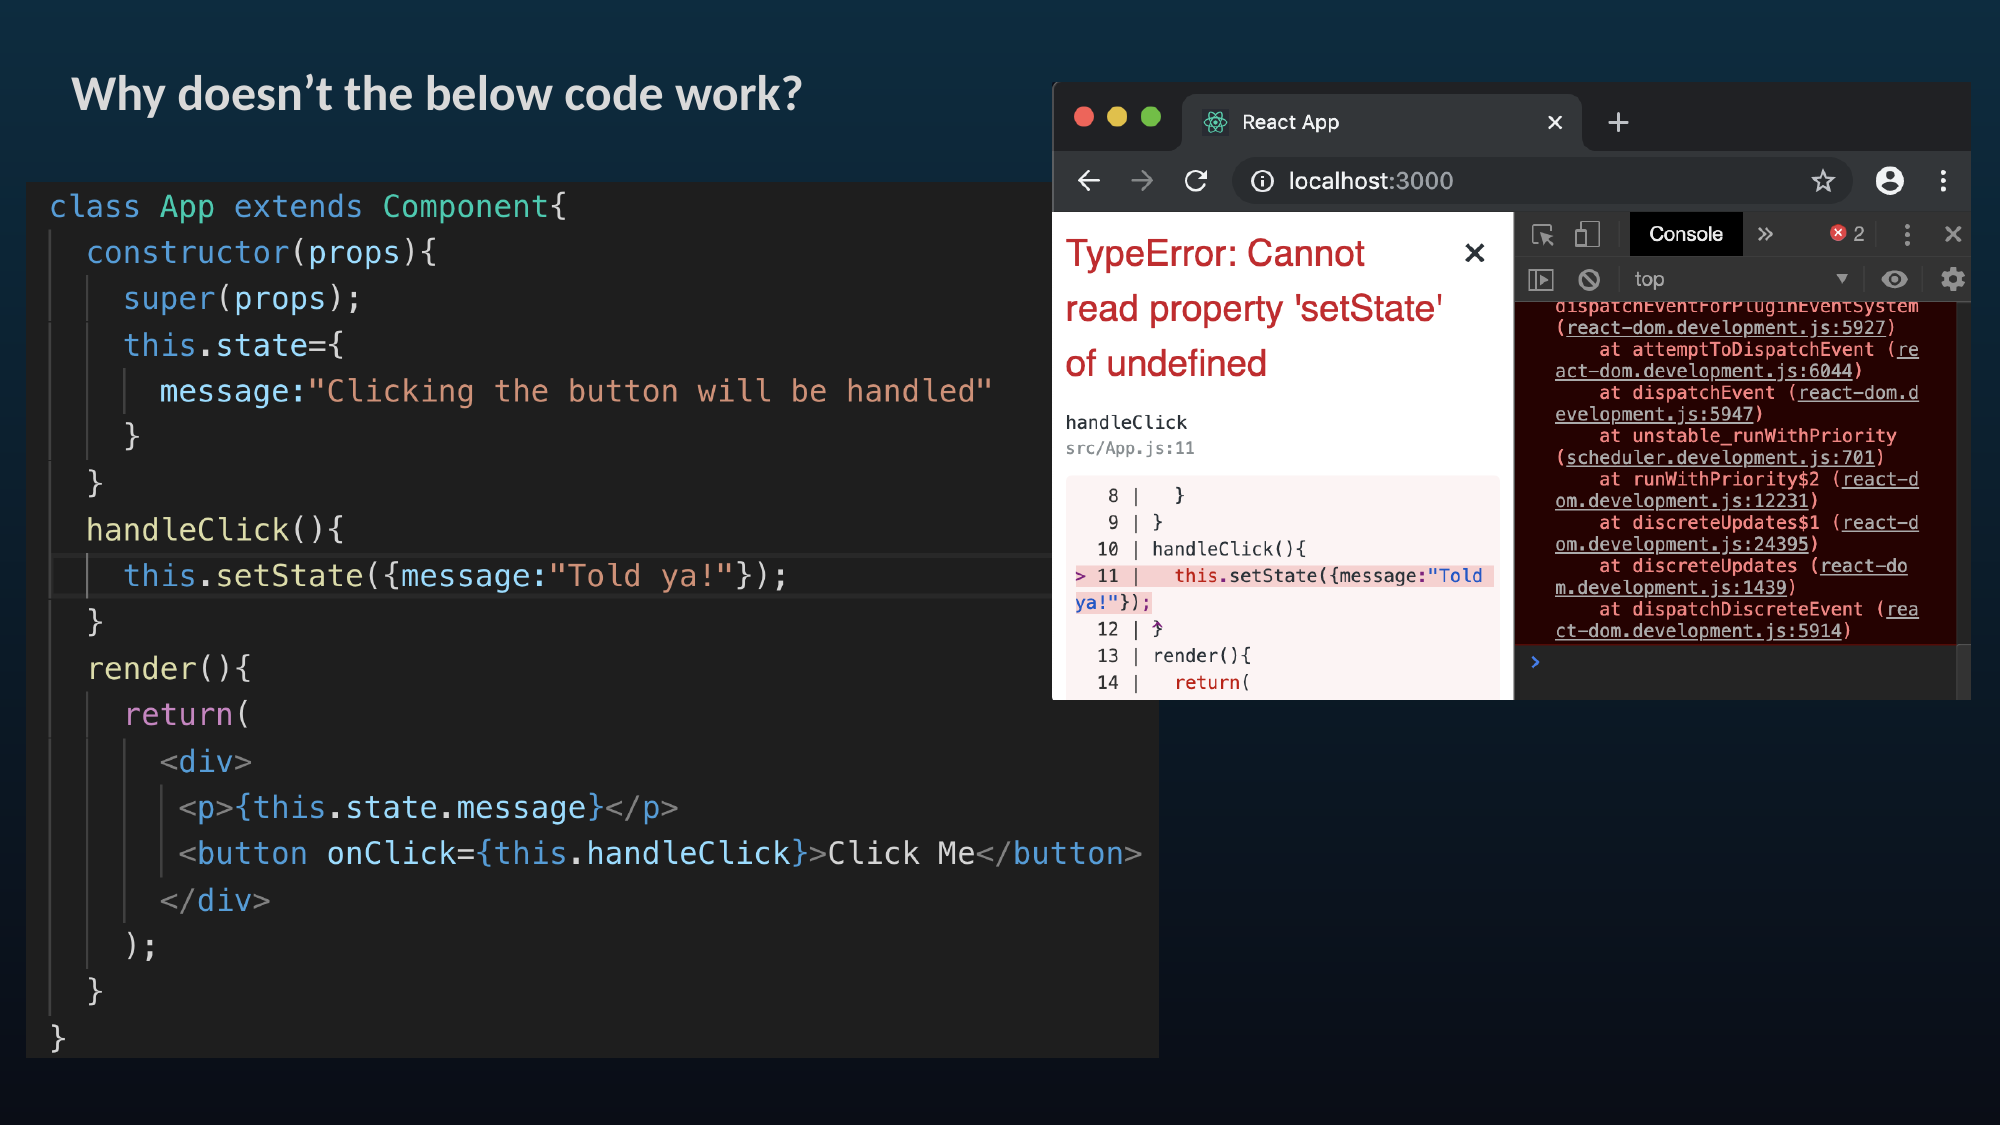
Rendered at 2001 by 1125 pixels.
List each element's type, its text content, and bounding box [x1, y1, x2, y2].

picture [26, 82, 1971, 1058]
text_box Why doesn’t the below code work? [56, 52, 1965, 128]
